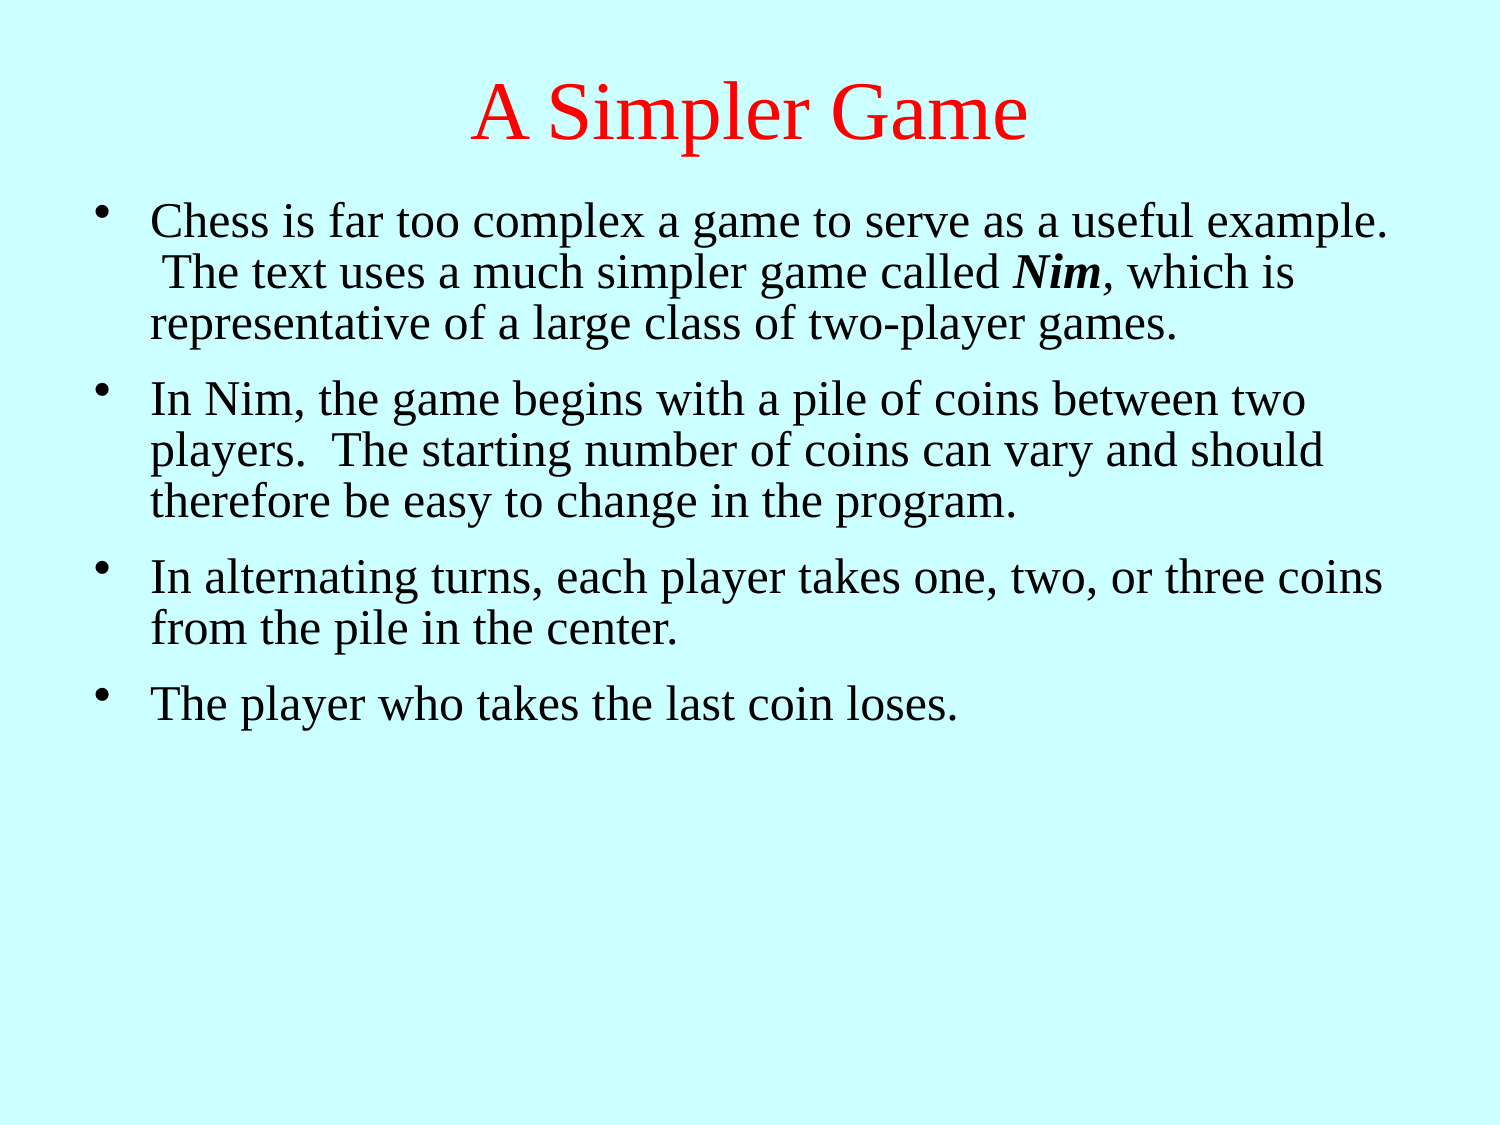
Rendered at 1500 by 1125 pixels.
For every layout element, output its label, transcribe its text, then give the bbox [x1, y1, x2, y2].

text_box Chess is far too complex a game to serve as a useful example. The text uses a much simpler game called Nim, which is representative of a large class of two-player games. In Nim, the game begins with a pile of coins between two players. The starting number of coins can vary and should therefore be easy to change in the program. In alternating turns, each player takes one, two, or three coins from the pile in the center. The player who takes the last coin loses. [79, 189, 1413, 800]
title A Simpler Game [0, 12, 1500, 201]
